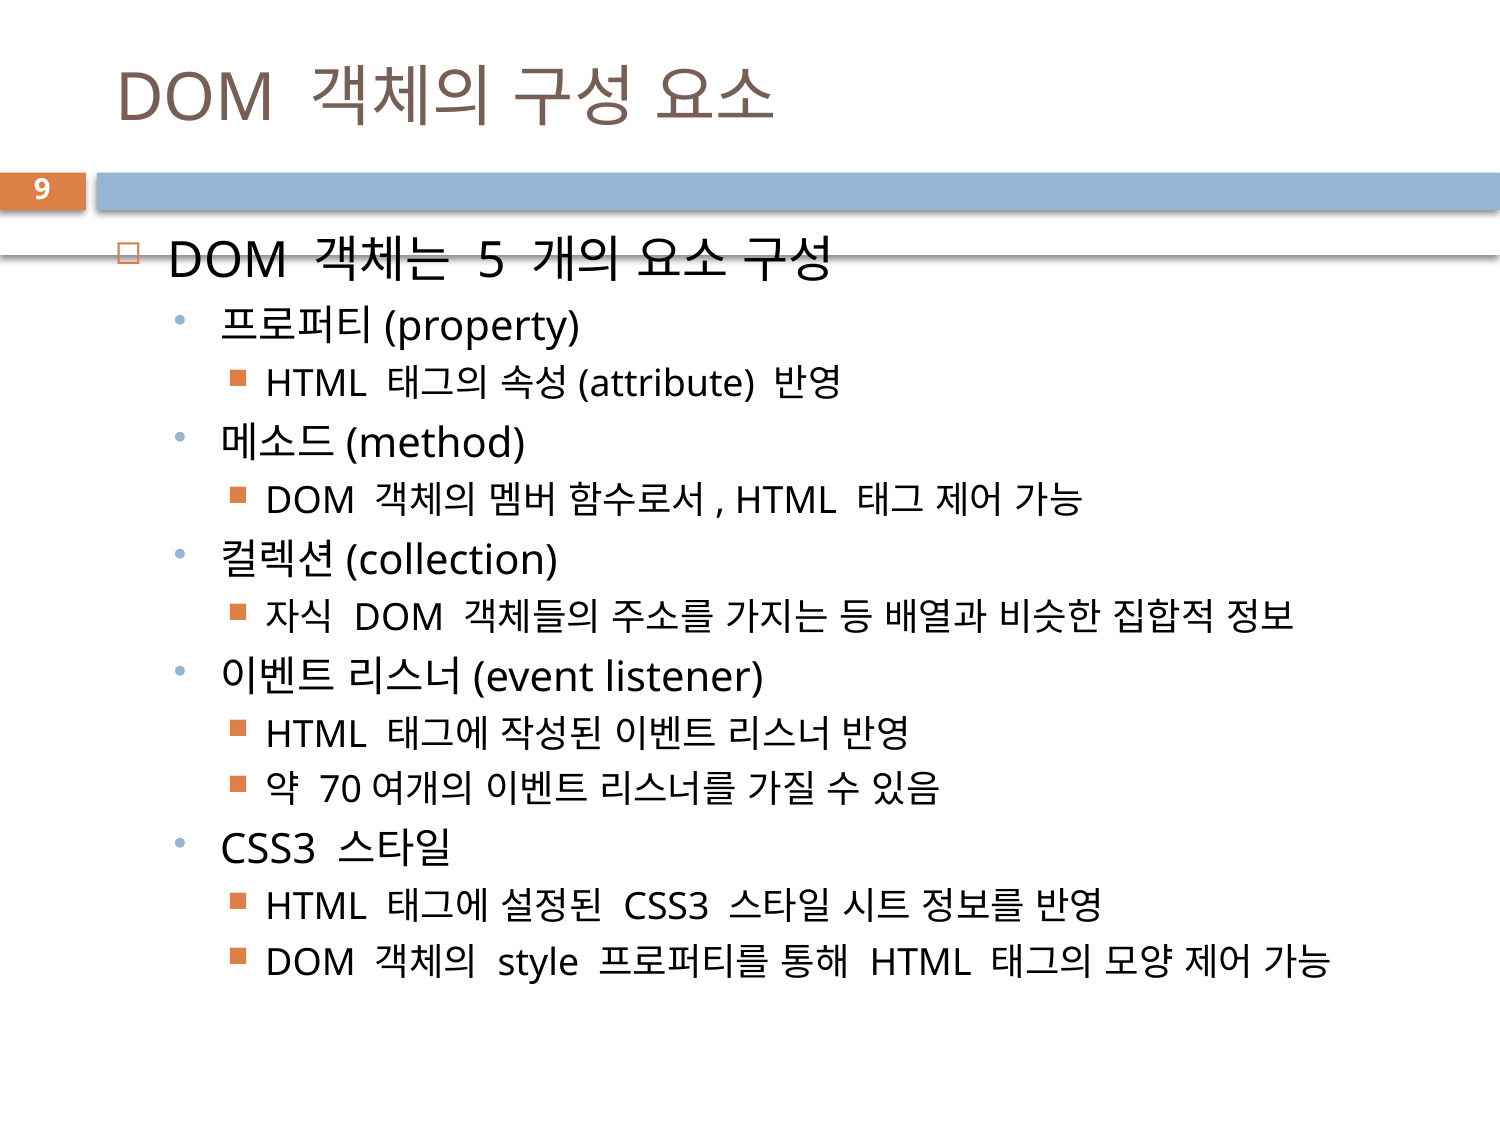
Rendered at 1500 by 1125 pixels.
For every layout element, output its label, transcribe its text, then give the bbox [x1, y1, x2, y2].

list DOM 객체는 5 개의 요소 구성 프로퍼티(property) HTML 태그의 속성(attribute) 반영 메소드(method) DOM 객체의 멤버 함수로서, HTML 태그 제어 가능 컬렉션(collection) 자식 DOM 객체들의 주소를 가지는 등 배열과 비슷한 집합적 정보 이벤트 리스너(event listener) HTML 태그에 작성된 이벤트 리스너 반영 약 70여개의 이벤트 리스너를 가질 수 있음 CSS3 스타일 HTML 태그에 설정된 CSS3 스타일 시트 정보를 반영 DOM 객체의 style 프로퍼티를 통해 HTML 태그의 모양 제어 가능 [100, 219, 1438, 1047]
title DOM 객체의 구성 요소 [100, 37, 1438, 149]
slide_number 9 [0, 170, 87, 211]
